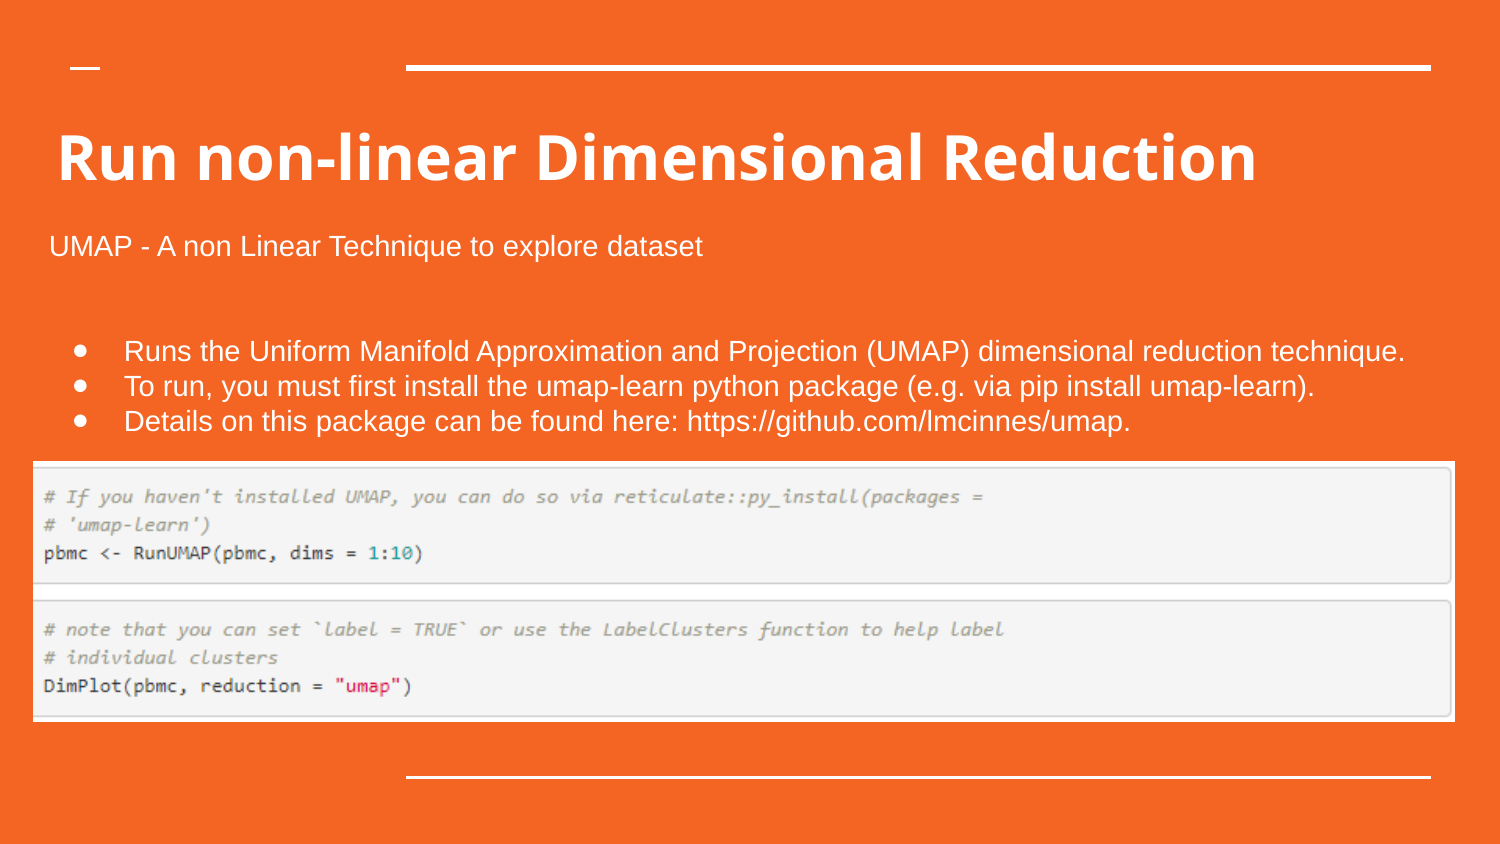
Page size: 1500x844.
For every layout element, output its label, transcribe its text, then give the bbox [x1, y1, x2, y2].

text_box UMAP - A non Linear Technique to explore dataset Runs the Uniform Manifold Approximation and Projection (UMAP) dimensional reduction technique. To run, you must first install the umap-learn python package (e.g. via pip install umap-learn). Details on this package can be found here: https://github.com/lmcinnes/umap. [33, 212, 1491, 705]
picture [33, 460, 1455, 723]
title Run non-linear Dimensional Reduction [41, 103, 1428, 198]
